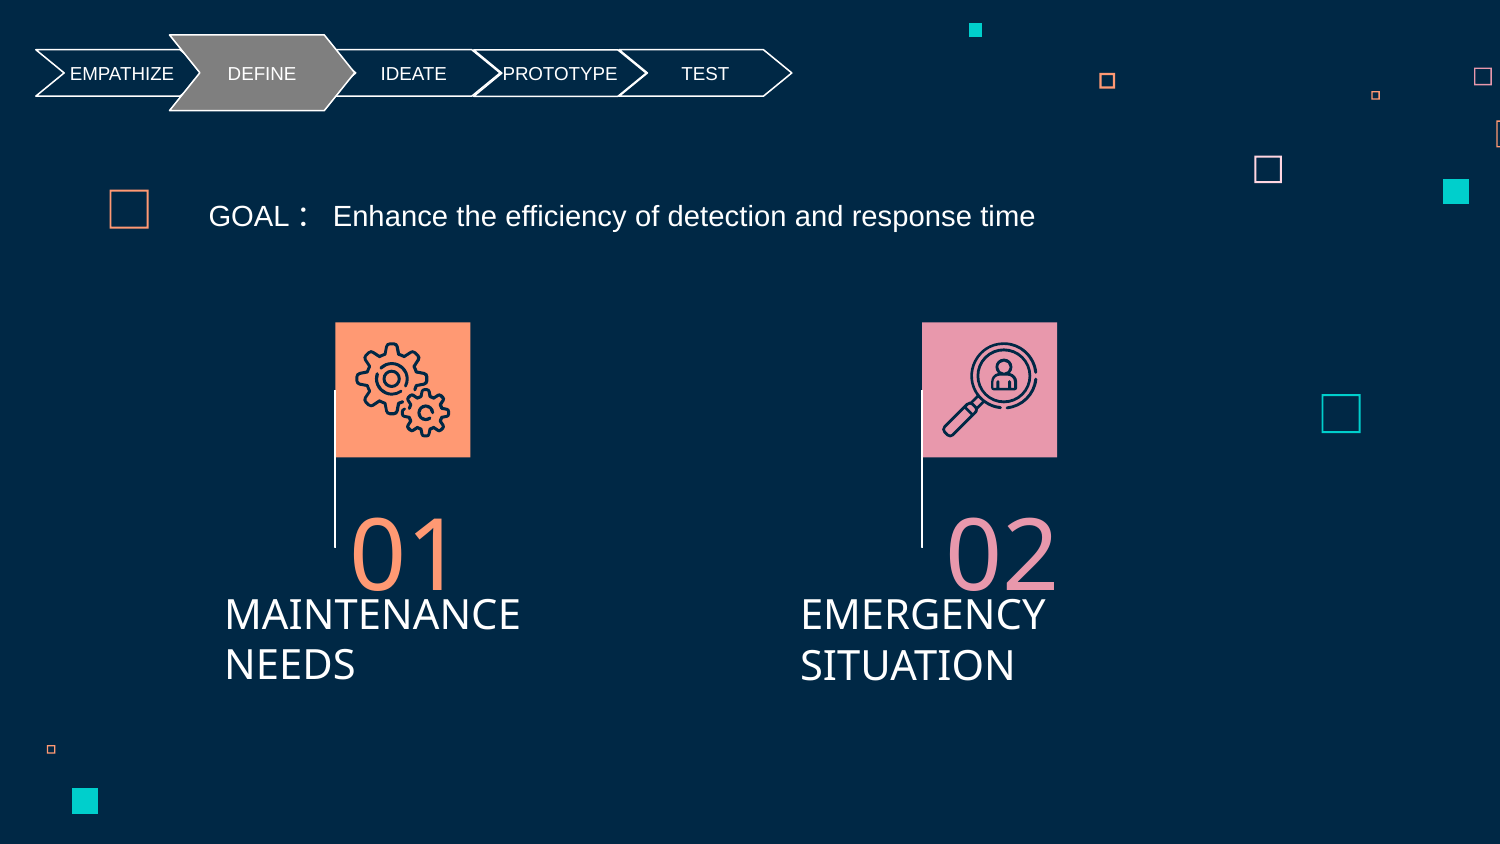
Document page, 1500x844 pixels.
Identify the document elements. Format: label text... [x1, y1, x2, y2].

text_box GOAL：Enhance the efficiency of detection and response time [193, 189, 1261, 240]
title EMERGENCY SITUATION [784, 608, 1240, 704]
text_box [922, 322, 1058, 458]
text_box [35, 34, 793, 111]
title 01 [334, 503, 623, 598]
text_box [335, 322, 471, 458]
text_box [355, 342, 451, 438]
title 02 [930, 503, 1218, 598]
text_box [941, 342, 1038, 438]
text_box [109, 189, 149, 229]
title MAINTENANCE NEEDS [209, 608, 623, 703]
text_box [1321, 394, 1361, 434]
